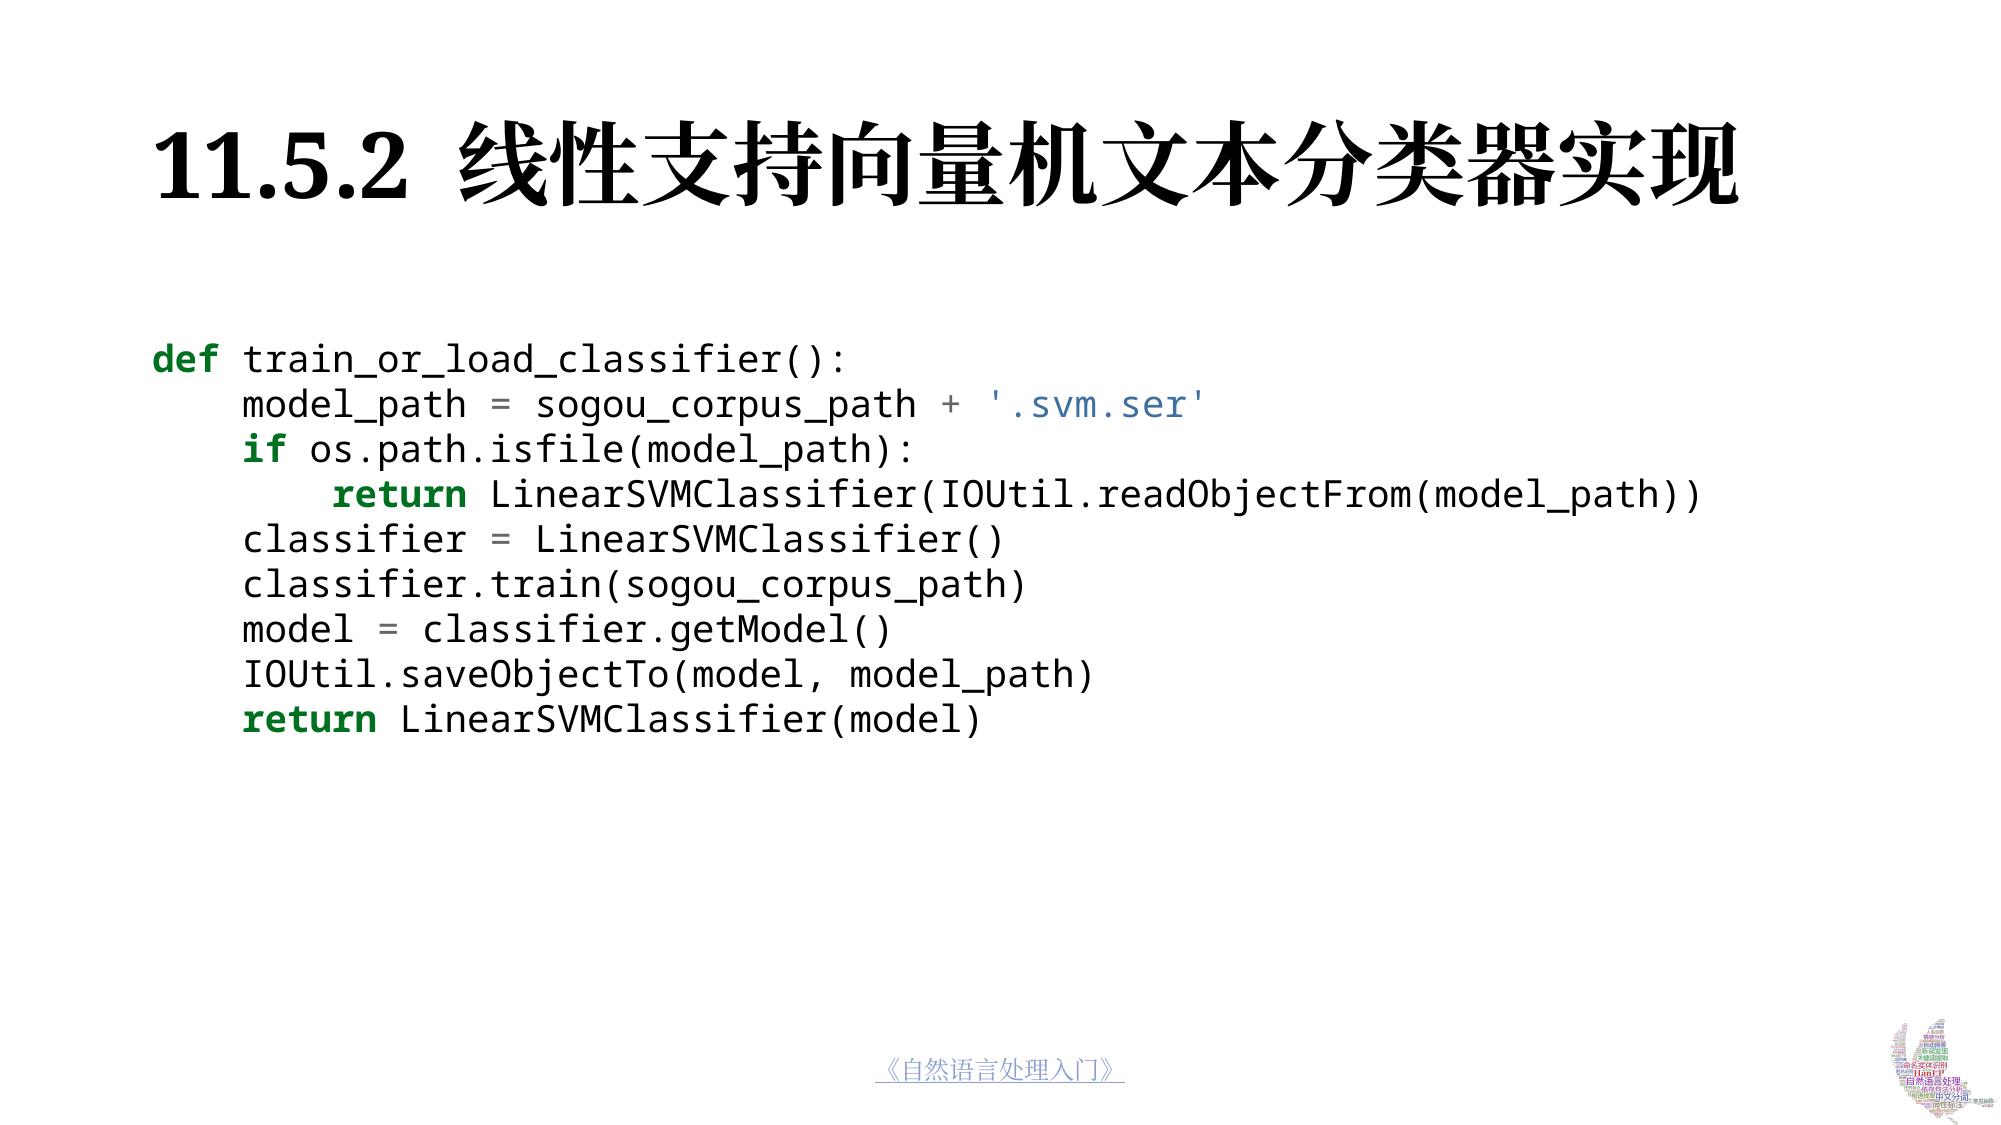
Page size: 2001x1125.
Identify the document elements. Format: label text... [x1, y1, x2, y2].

title 11.5.2 线性支持向量机文本分类器实现 [137, 59, 1863, 278]
footer 《自然语言处理入门》 [662, 1042, 1338, 1103]
text_box def train_or_load_classifier(): model_path = sogou_corpus_path + '.svm.ser' if os.path.isfile(model_path): return LinearSVMClassifier(IOUtil.readObjectFrom(model_path)) classifier = LinearSVMClassifier() classifier.train(sogou_corpus_path) model = classifier.getModel() IOUtil.saveObjectTo(model, model_path) return LinearSVMClassifier(model) [137, 327, 1863, 748]
picture [1888, 1016, 2000, 1125]
